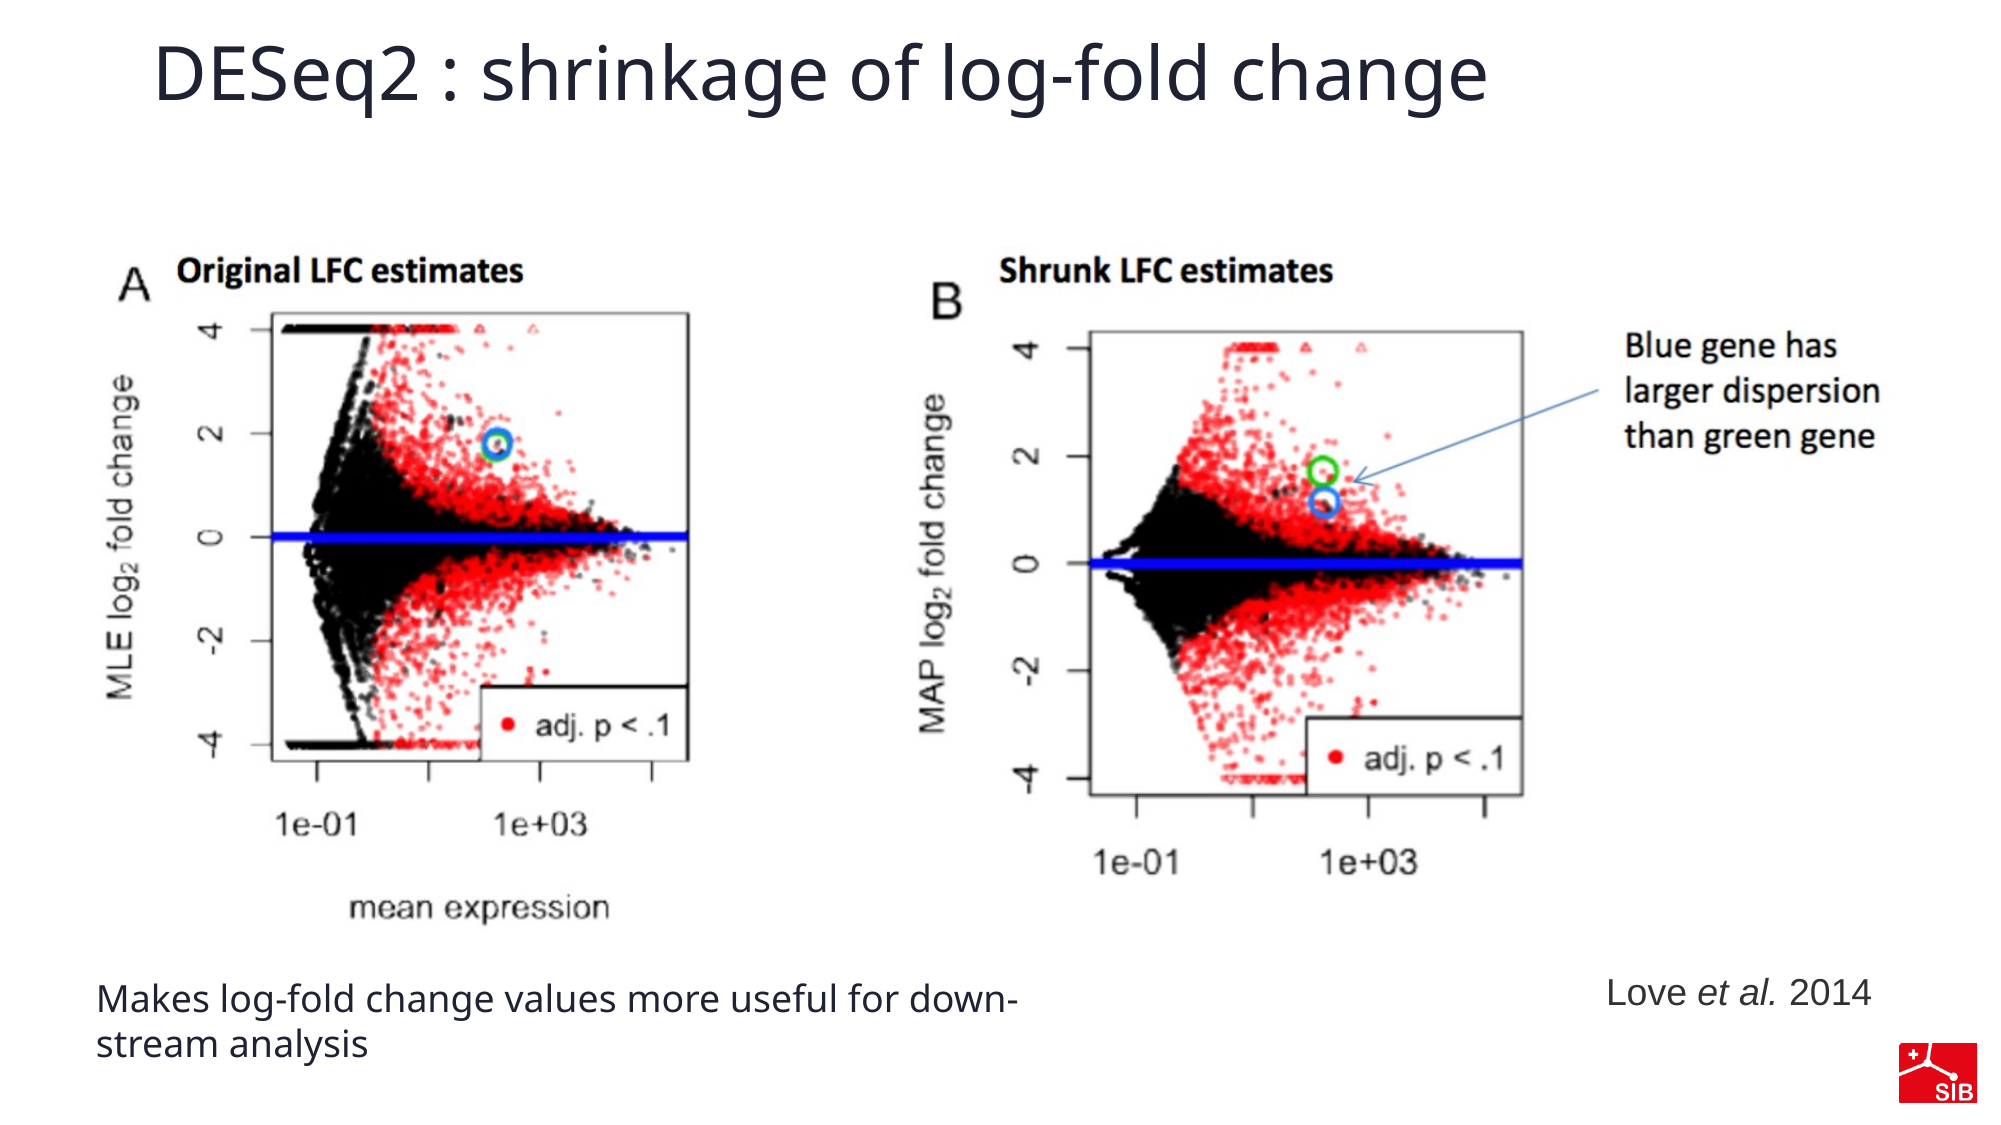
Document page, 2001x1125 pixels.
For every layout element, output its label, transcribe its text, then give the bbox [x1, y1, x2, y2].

picture [99, 246, 1901, 935]
text_box Makes log-fold change values more useful for down-stream analysis [80, 967, 1271, 1073]
text_box Love et al. 2014 [1605, 967, 1862, 1013]
title DESeq2 : shrinkage of log-fold change [137, 42, 1863, 117]
